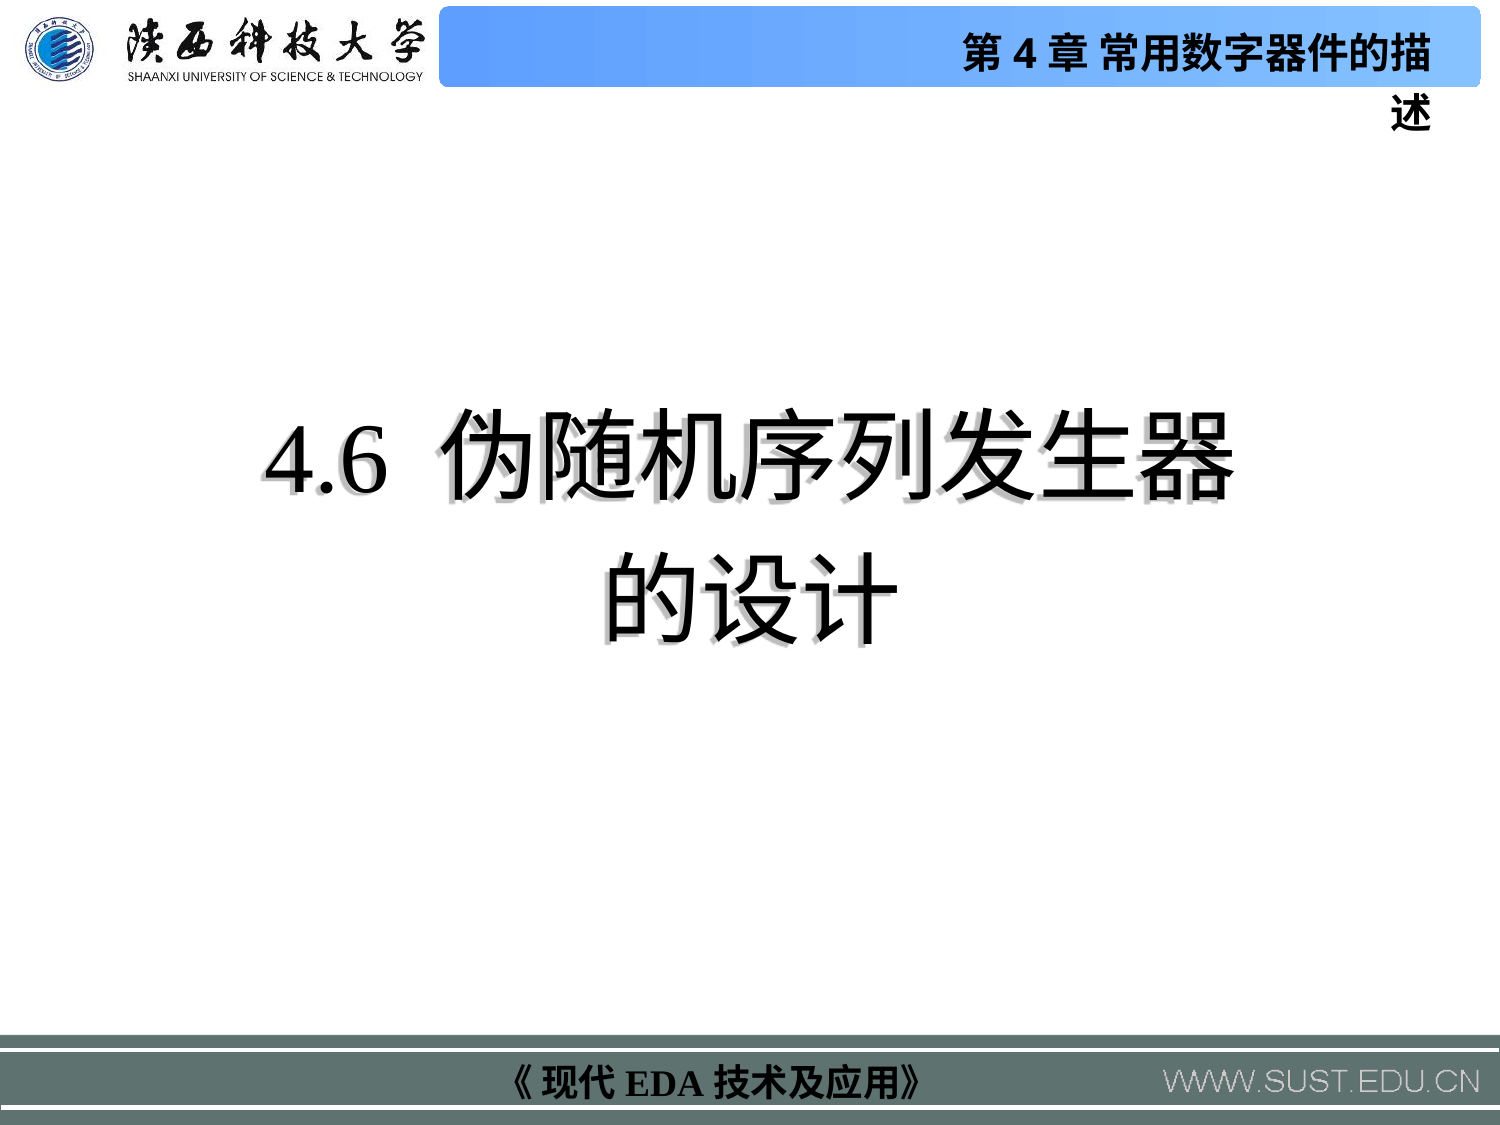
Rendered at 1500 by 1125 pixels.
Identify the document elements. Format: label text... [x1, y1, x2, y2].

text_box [1151, 1057, 1492, 1105]
text_box 4.6 伪随机序列发生器 的设计 [153, 361, 1350, 541]
picture [12, 1, 439, 93]
